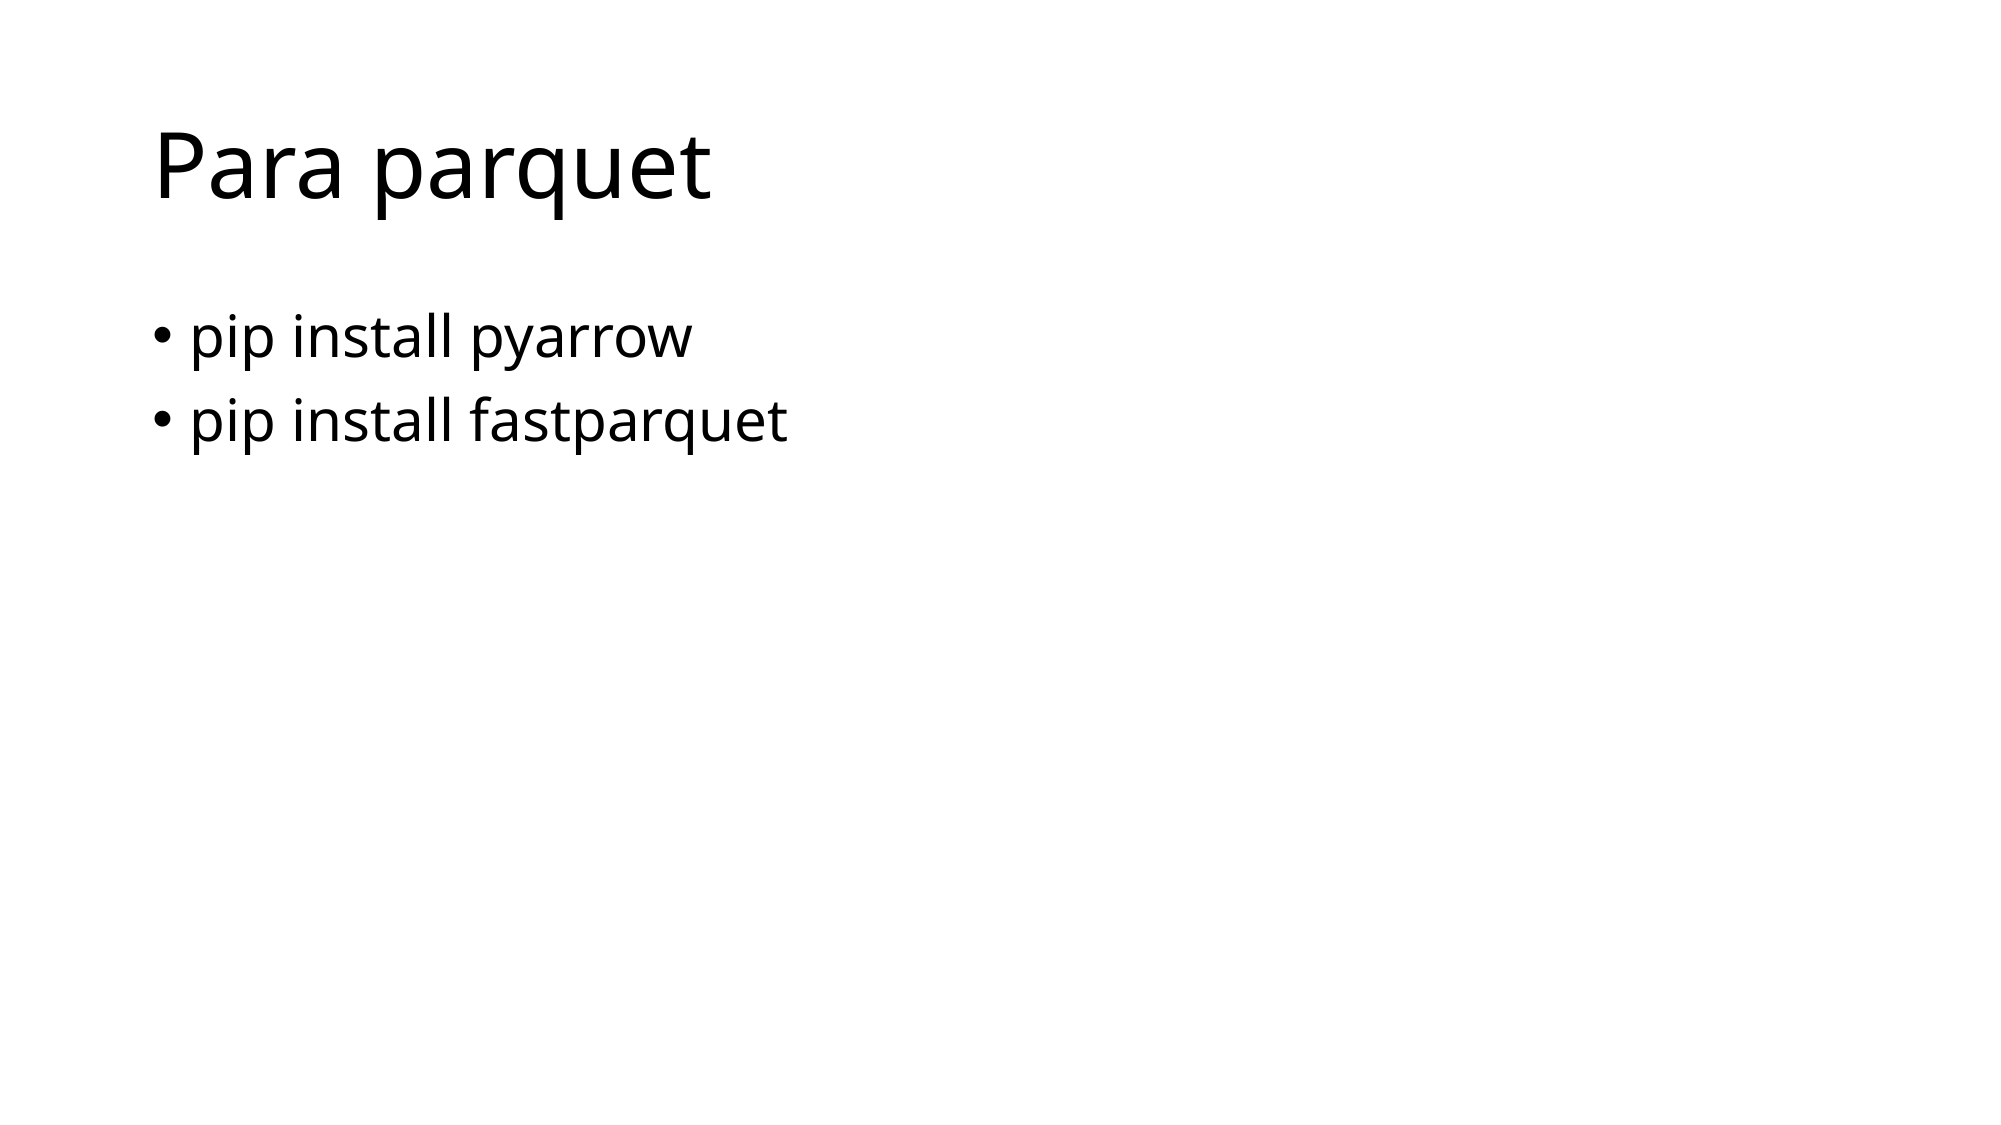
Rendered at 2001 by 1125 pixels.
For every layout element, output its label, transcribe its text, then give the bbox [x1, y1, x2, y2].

title Para parquet [137, 59, 1863, 278]
list pip install pyarrow pip install fastparquet [137, 299, 1863, 1014]
